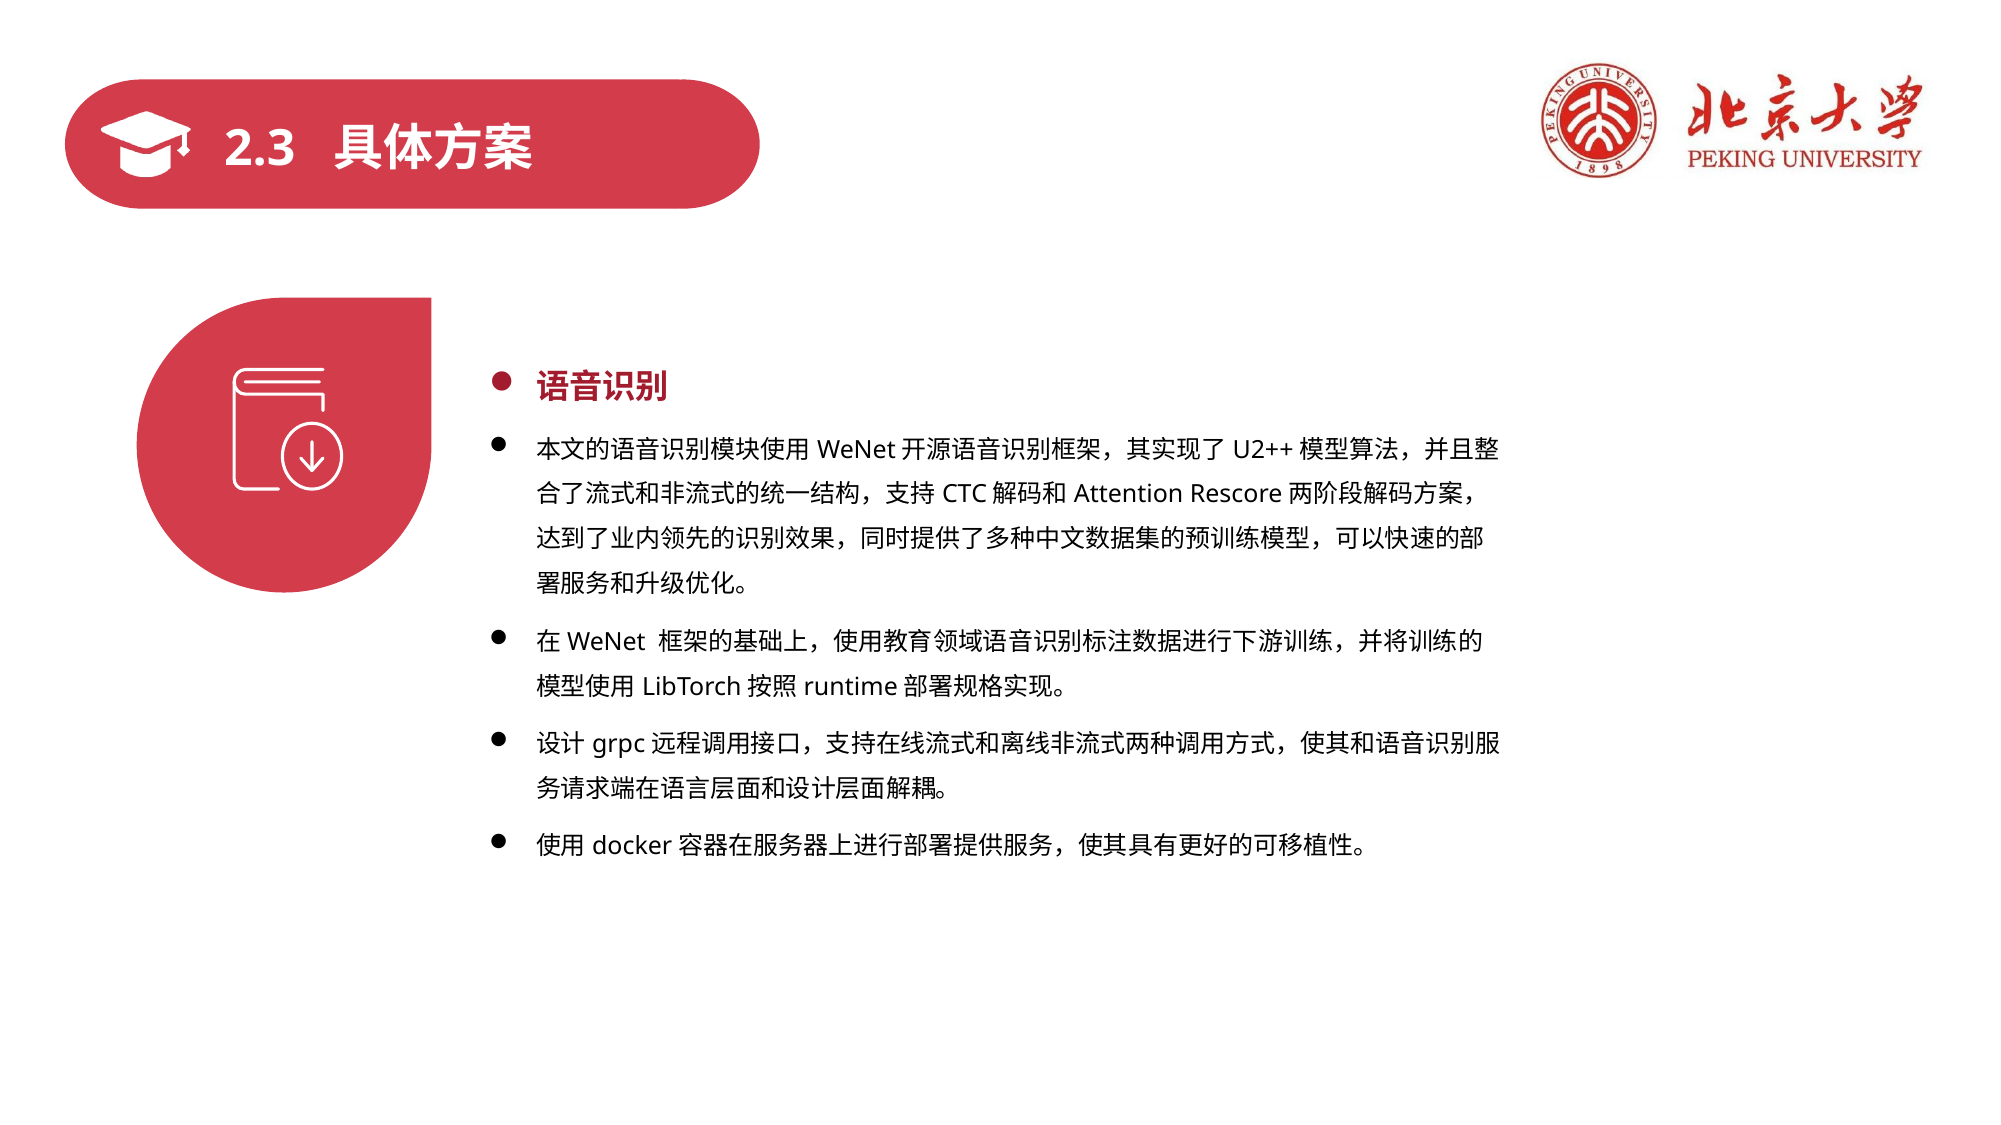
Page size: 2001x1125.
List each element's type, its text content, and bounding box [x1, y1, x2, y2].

picture [94, 93, 197, 195]
text_box 语音识别 本文的语音识别模块使用WeNet开源语音识别框架，其实现了U2++模型算法，并且整合了流式和非流式的统一结构，支持CTC解码和Attention Rescore两阶段解码方案，达到了业内领先的识别效果，同时提供了多种中文数据集的预训练模型，可以快速的部署服务和升级优化。 在WeNet 框架的基础上，使用教育领域语音识别标注数据进行下游训练，并将训练的模型使用LibTorch按照runtime部署规格实现。 设计grpc远程调用接口，支持在线流式和离线非流式两种调用方式，使其和语音识别服务请求端在语言层面和设计层面解耦。 使用docker容器在服务器上进行部署提供服务，使其具有更好的可移植性。 [474, 338, 1522, 925]
picture [1538, 57, 1932, 180]
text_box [233, 369, 342, 490]
text_box [100, 80, 759, 208]
text_box [65, 98, 89, 190]
text_box [135, 296, 433, 594]
text_box 2.3 具体方案 [201, 107, 549, 183]
